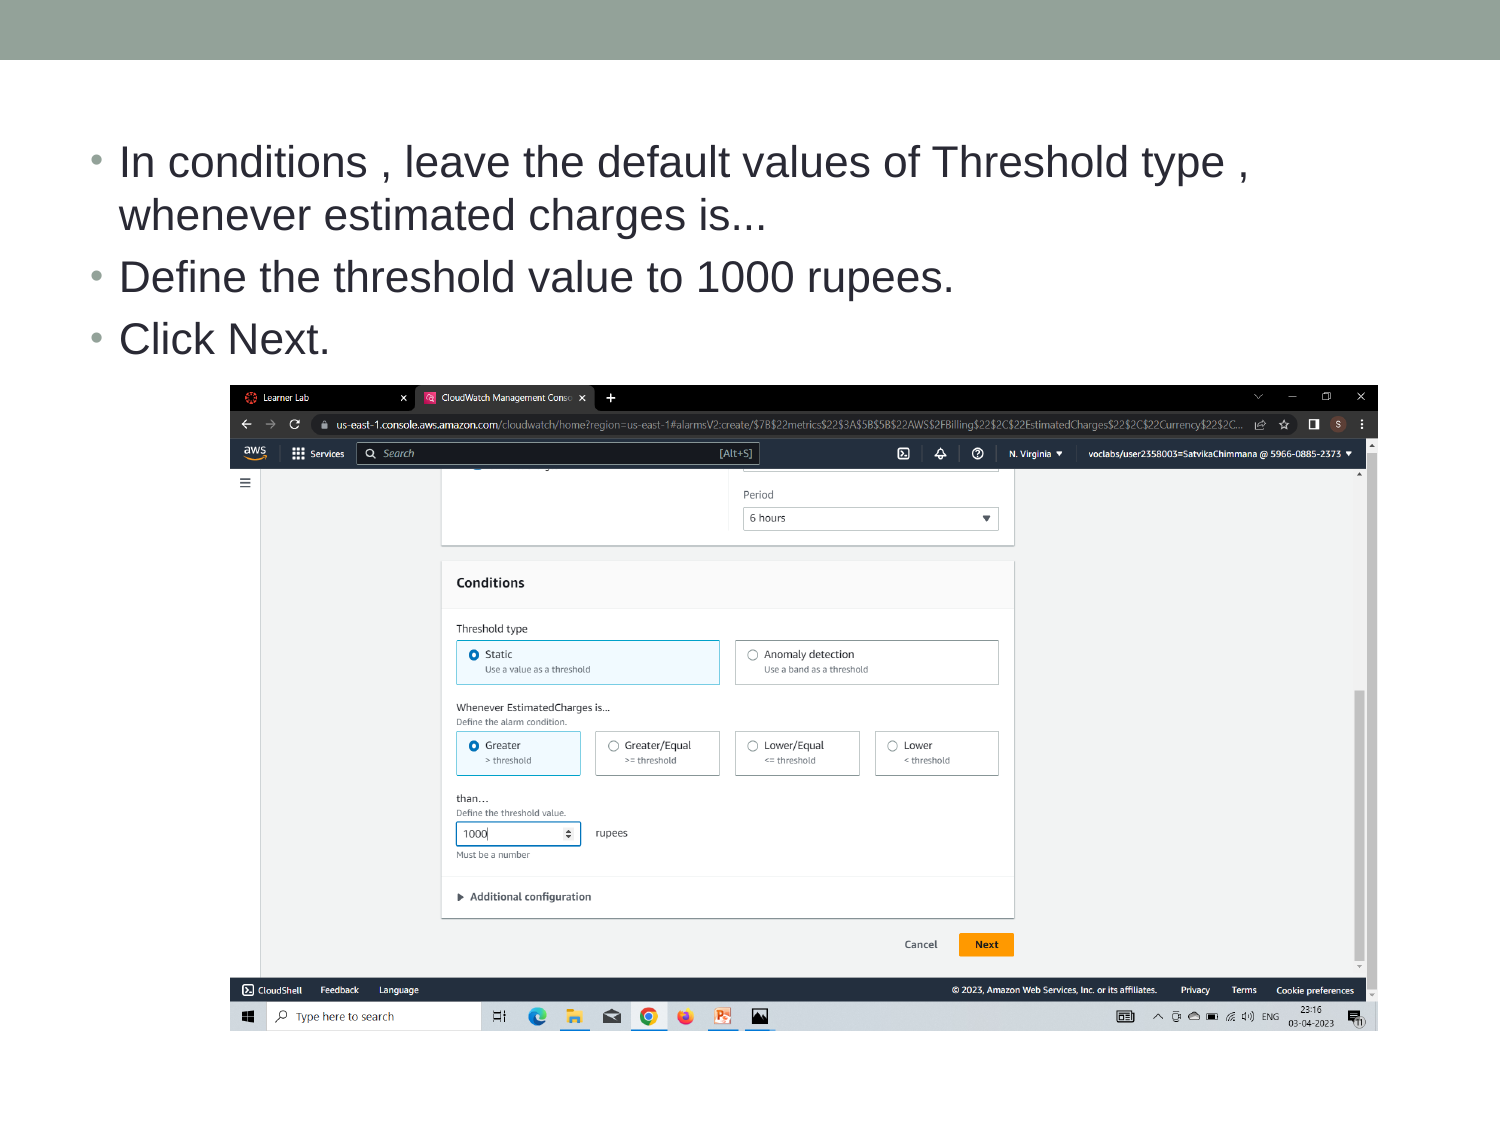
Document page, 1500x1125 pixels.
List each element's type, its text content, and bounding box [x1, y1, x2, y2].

list In conditions , leave the default values of Threshold type , whenever estimated charges is... Define the threshold value to 1000 rupees. Click Next. [75, 125, 1425, 374]
picture [229, 385, 1378, 1031]
